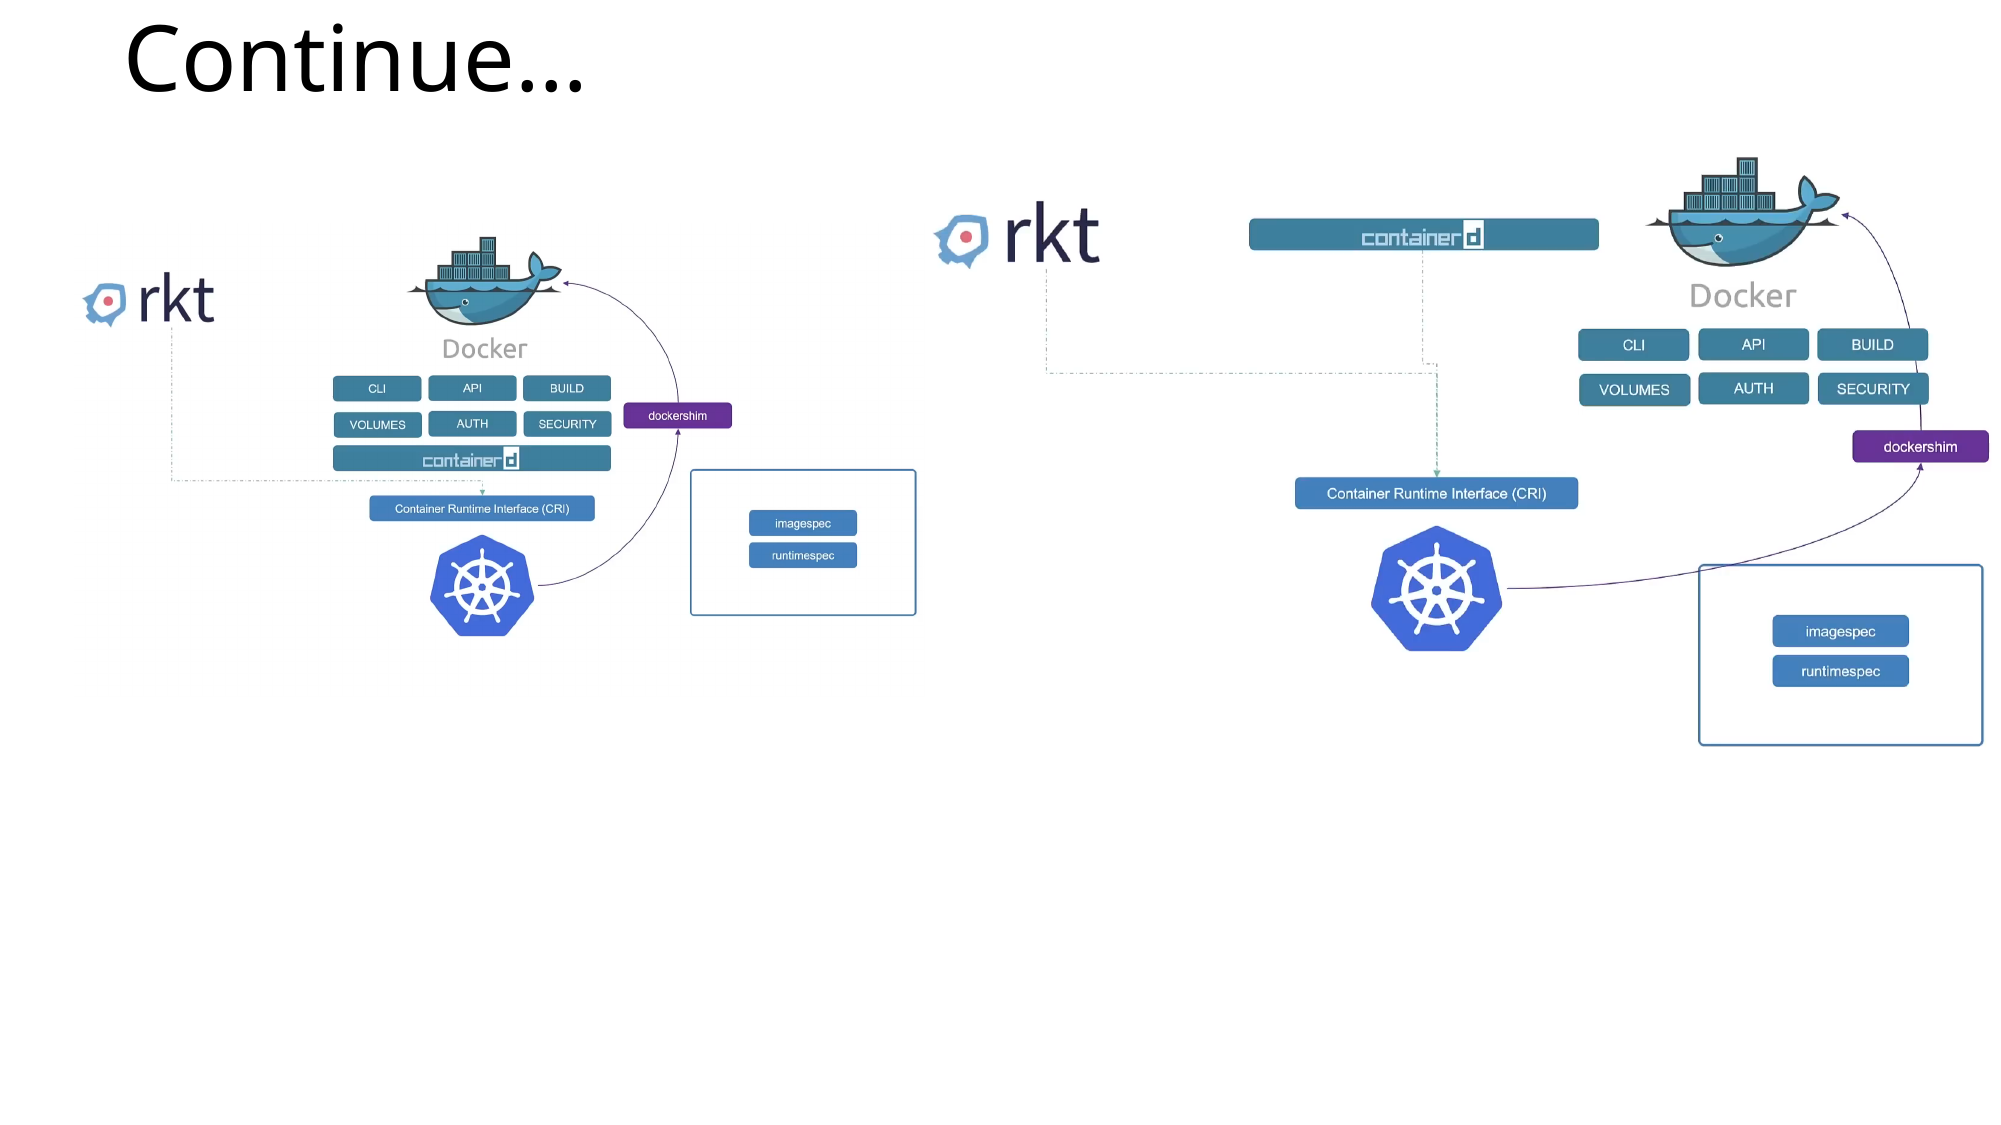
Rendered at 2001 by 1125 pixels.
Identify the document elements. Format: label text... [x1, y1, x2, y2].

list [74, 222, 925, 697]
title Continue... [108, 0, 1834, 125]
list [925, 154, 1999, 765]
